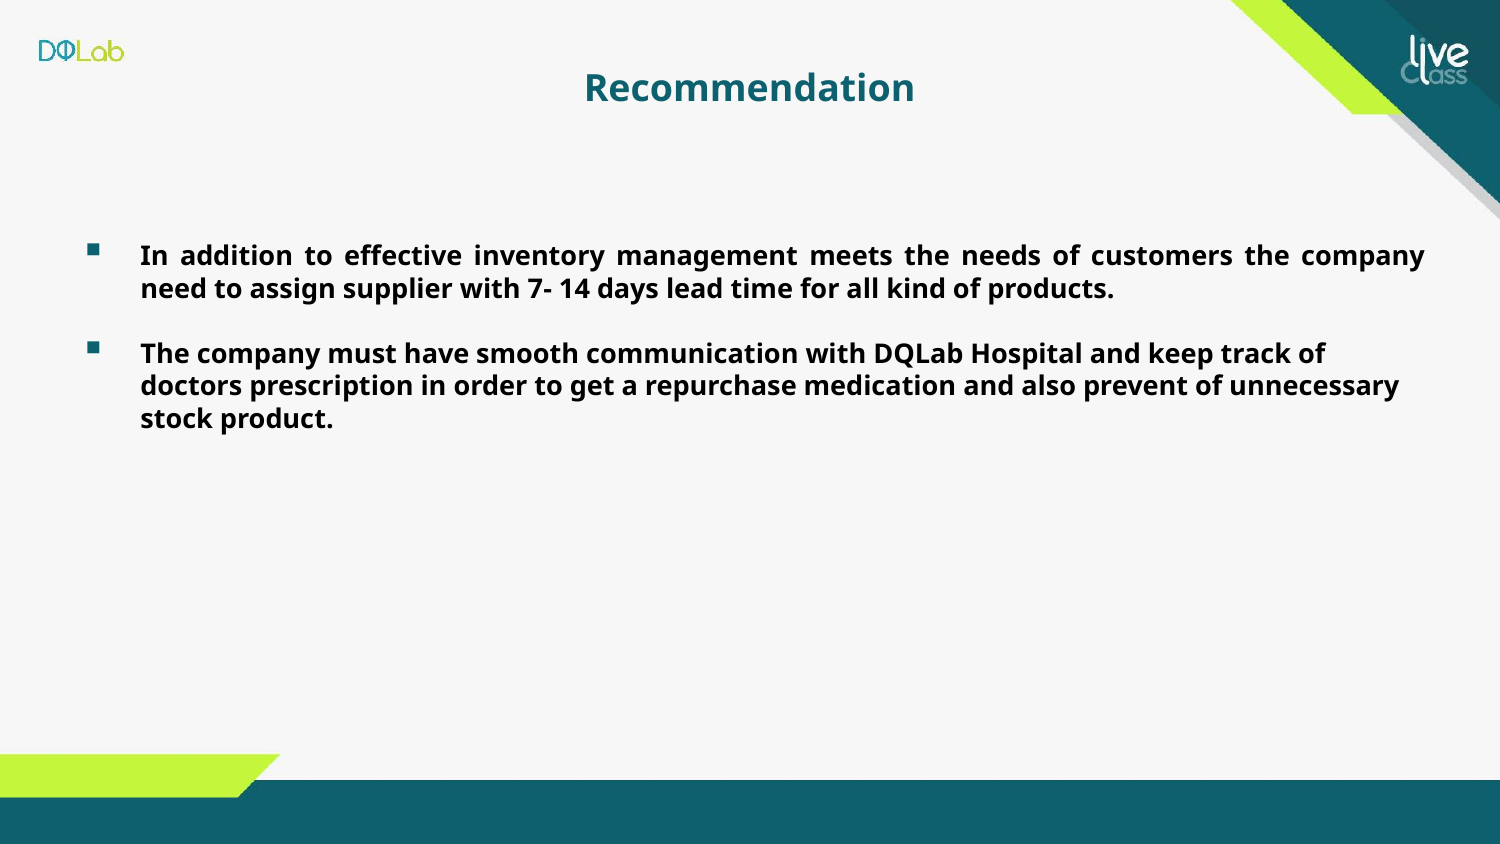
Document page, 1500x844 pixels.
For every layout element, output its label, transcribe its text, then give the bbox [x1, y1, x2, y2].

picture [0, 0, 1500, 844]
text_box In addition to effective inventory management meets the needs of customers the company need to assign supplier with 7- 14 days lead time for all kind of products. The company must have smooth communication with DQLab Hospital and keep track of doctors prescription in order to get a repurchase medication and also prevent of unnecessary stock product. [1374, 191, 1440, 718]
text_box Recommendation [177, 48, 1323, 124]
chart [732, 79, 1369, 734]
text_box In addition to effective inventory management meets the needs of customers the company need to assign supplier with 7- 14 days lead time for all kind of products. The company must have smooth communication with DQLab Hospital and keep track of doctors prescription in order to get a repurchase medication and also prevent of unnecessary stock product. [69, 191, 727, 718]
